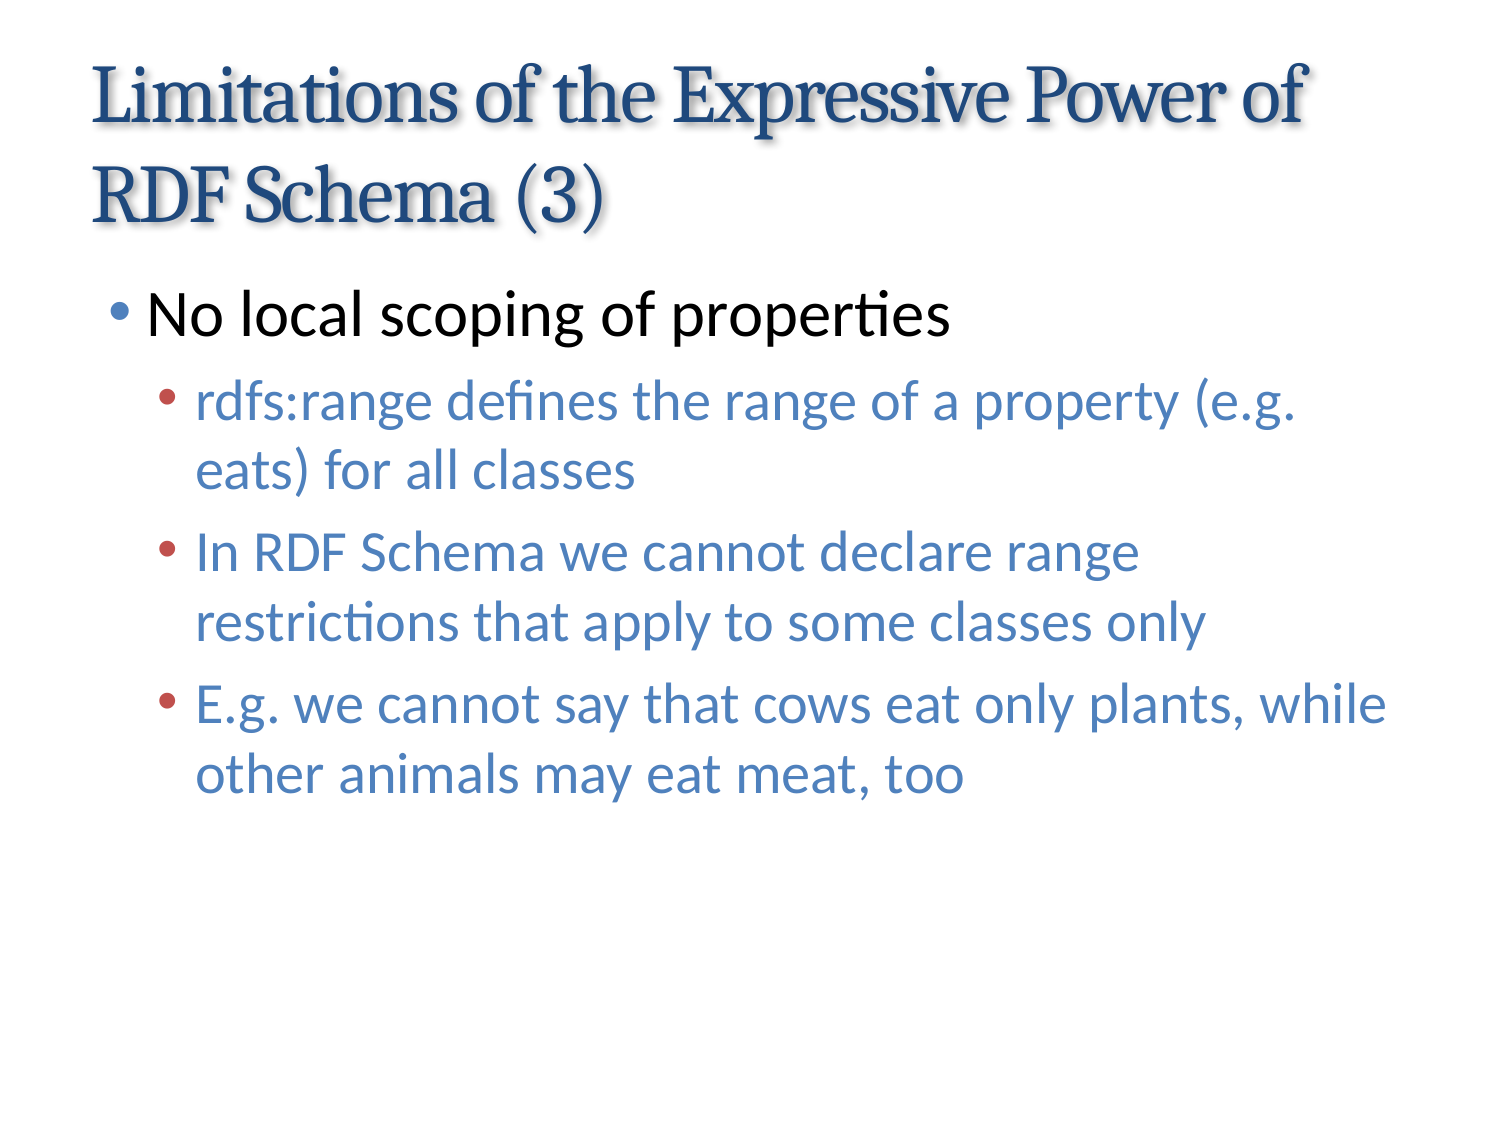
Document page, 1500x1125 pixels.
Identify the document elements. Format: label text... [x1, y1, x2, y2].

list No local scoping of properties rdfs:range defines the range of a property (e.g. eats) for all classes In RDF Schema we cannot declare range restrictions that apply to some classes only E.g. we cannot say that cows eat only plants, while other animals may eat meat, too [74, 262, 1426, 1051]
title Limitations of the Expressive Power of RDF Schema (3) [75, 45, 1427, 233]
